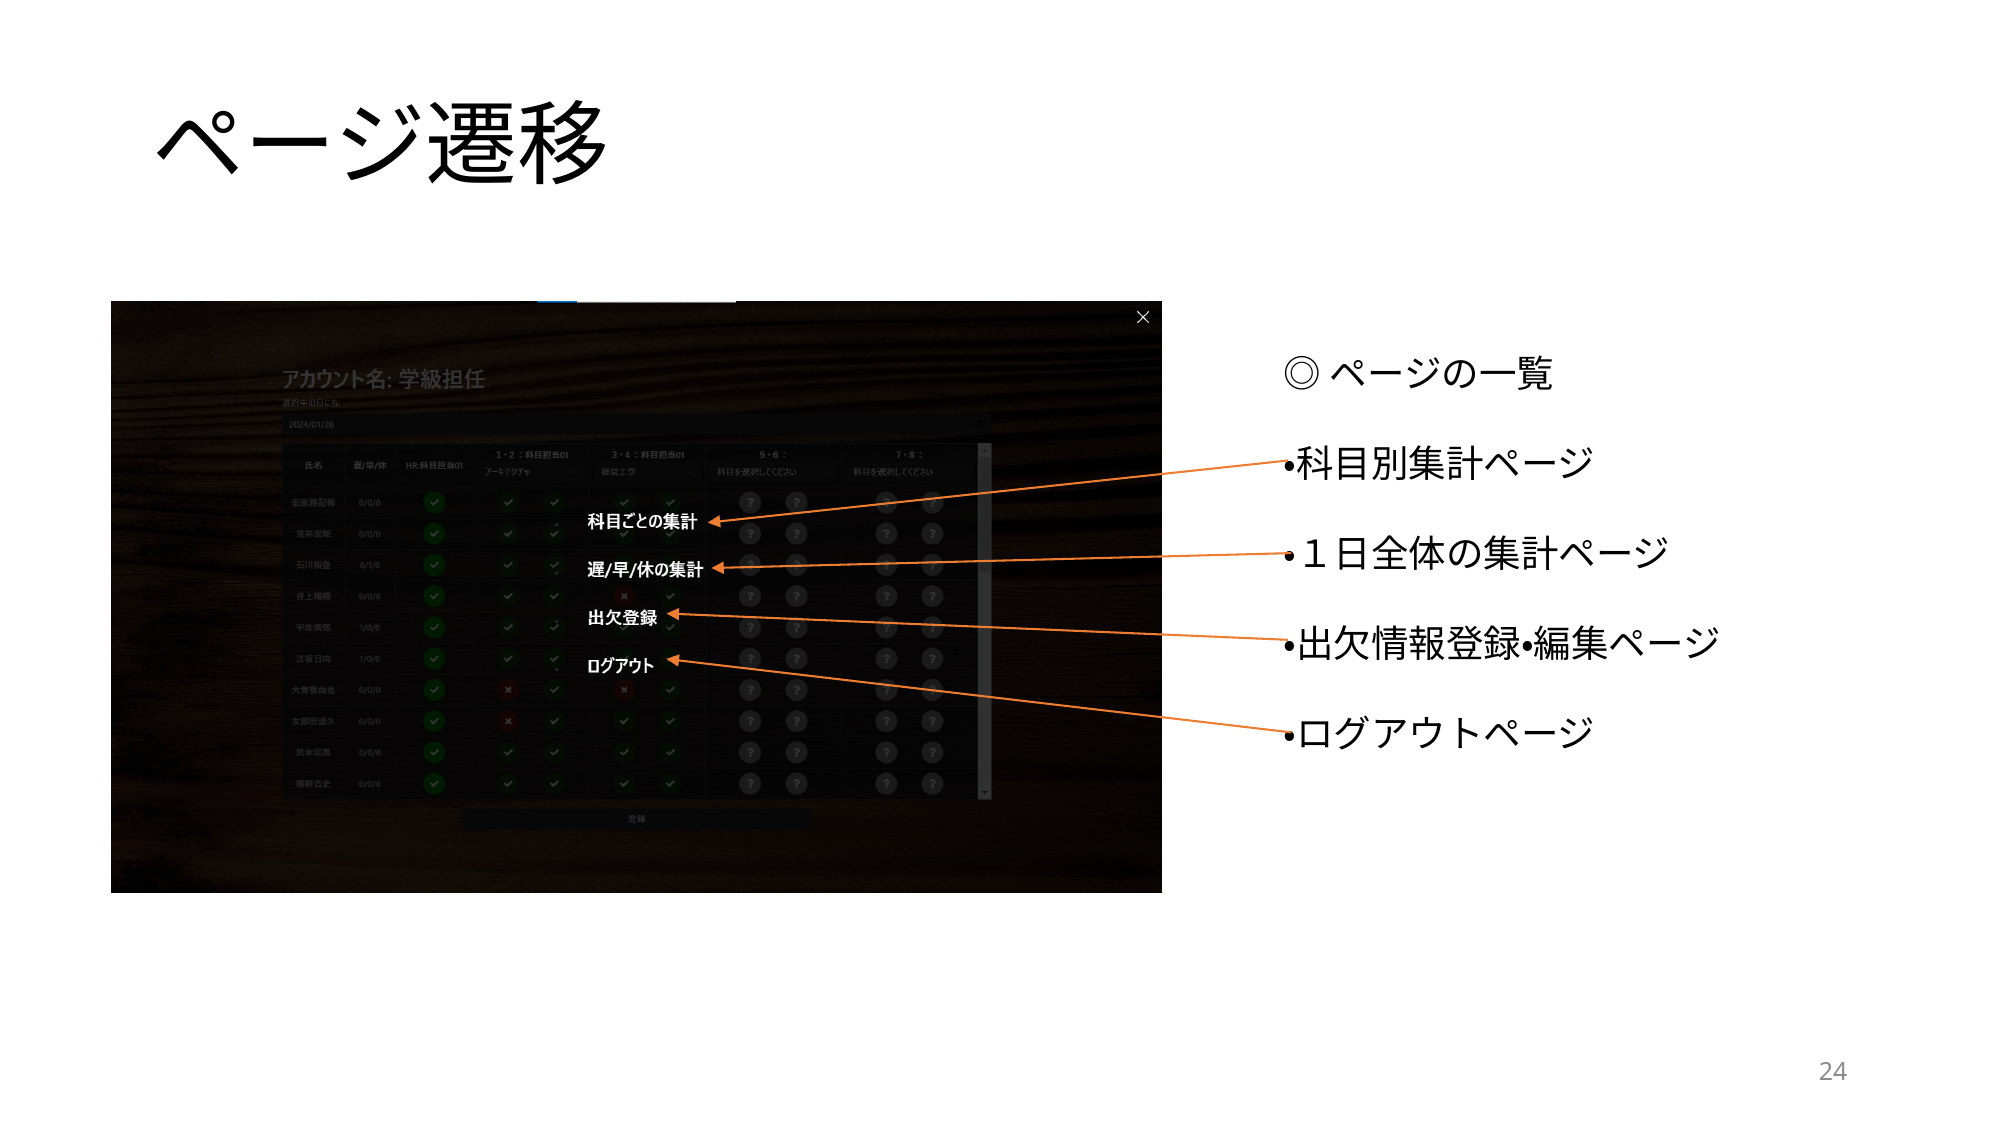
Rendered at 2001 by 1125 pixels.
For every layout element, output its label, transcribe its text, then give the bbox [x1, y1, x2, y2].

text_box ◎ページの一覧 ・科目別集計ページ ・１日全体の集計ページ ・出欠情報登録・編集ページ ・ログアウトページ [1268, 342, 1885, 762]
slide_number 24 [1412, 1042, 1863, 1103]
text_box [666, 613, 1288, 640]
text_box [666, 658, 1292, 733]
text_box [711, 553, 1292, 569]
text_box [707, 460, 1288, 523]
picture [111, 301, 1162, 894]
title ページ遷移 [137, 39, 1863, 257]
